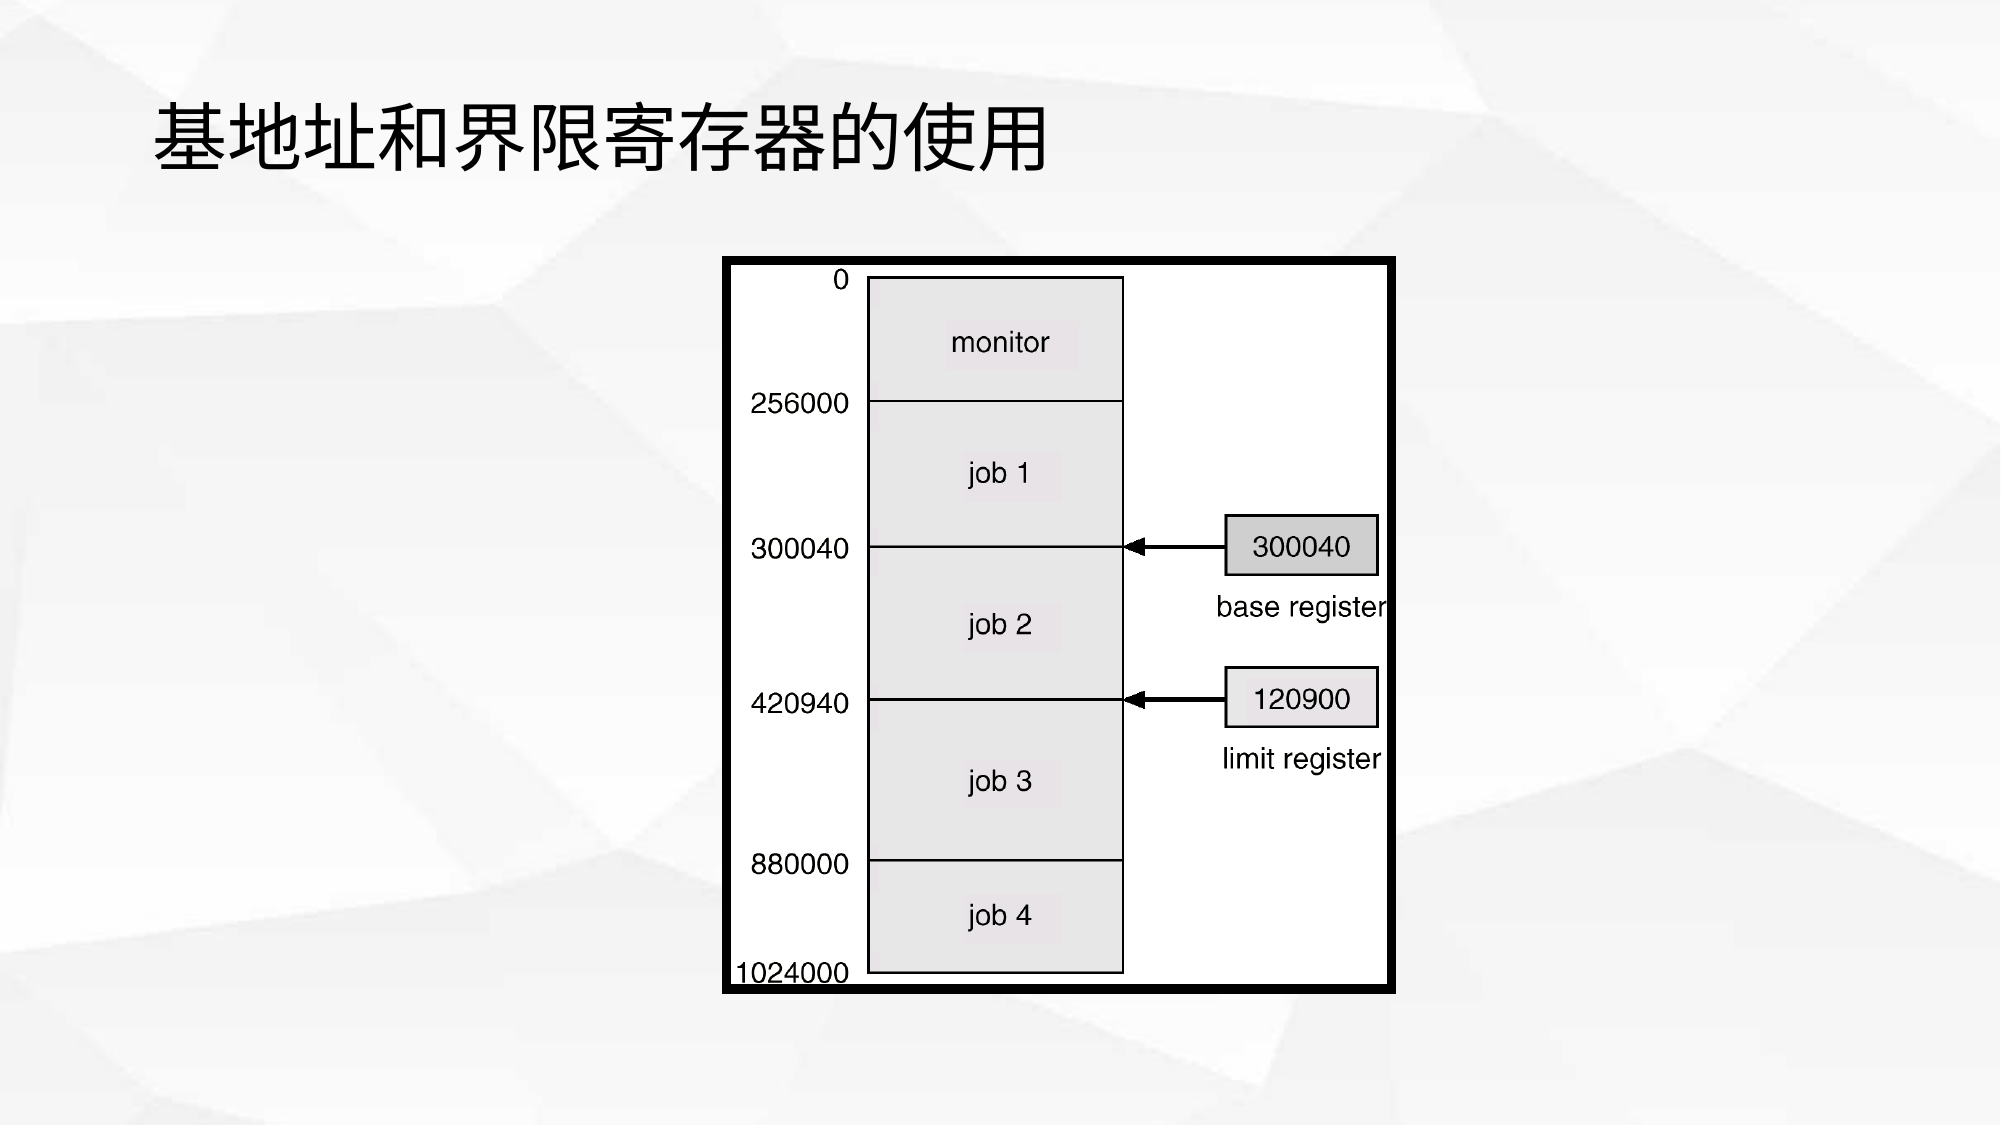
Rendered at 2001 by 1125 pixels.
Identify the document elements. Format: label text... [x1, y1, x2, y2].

picture [0, 0, 2001, 1125]
title 基地址和界限寄存器的使用 [137, 59, 1863, 223]
